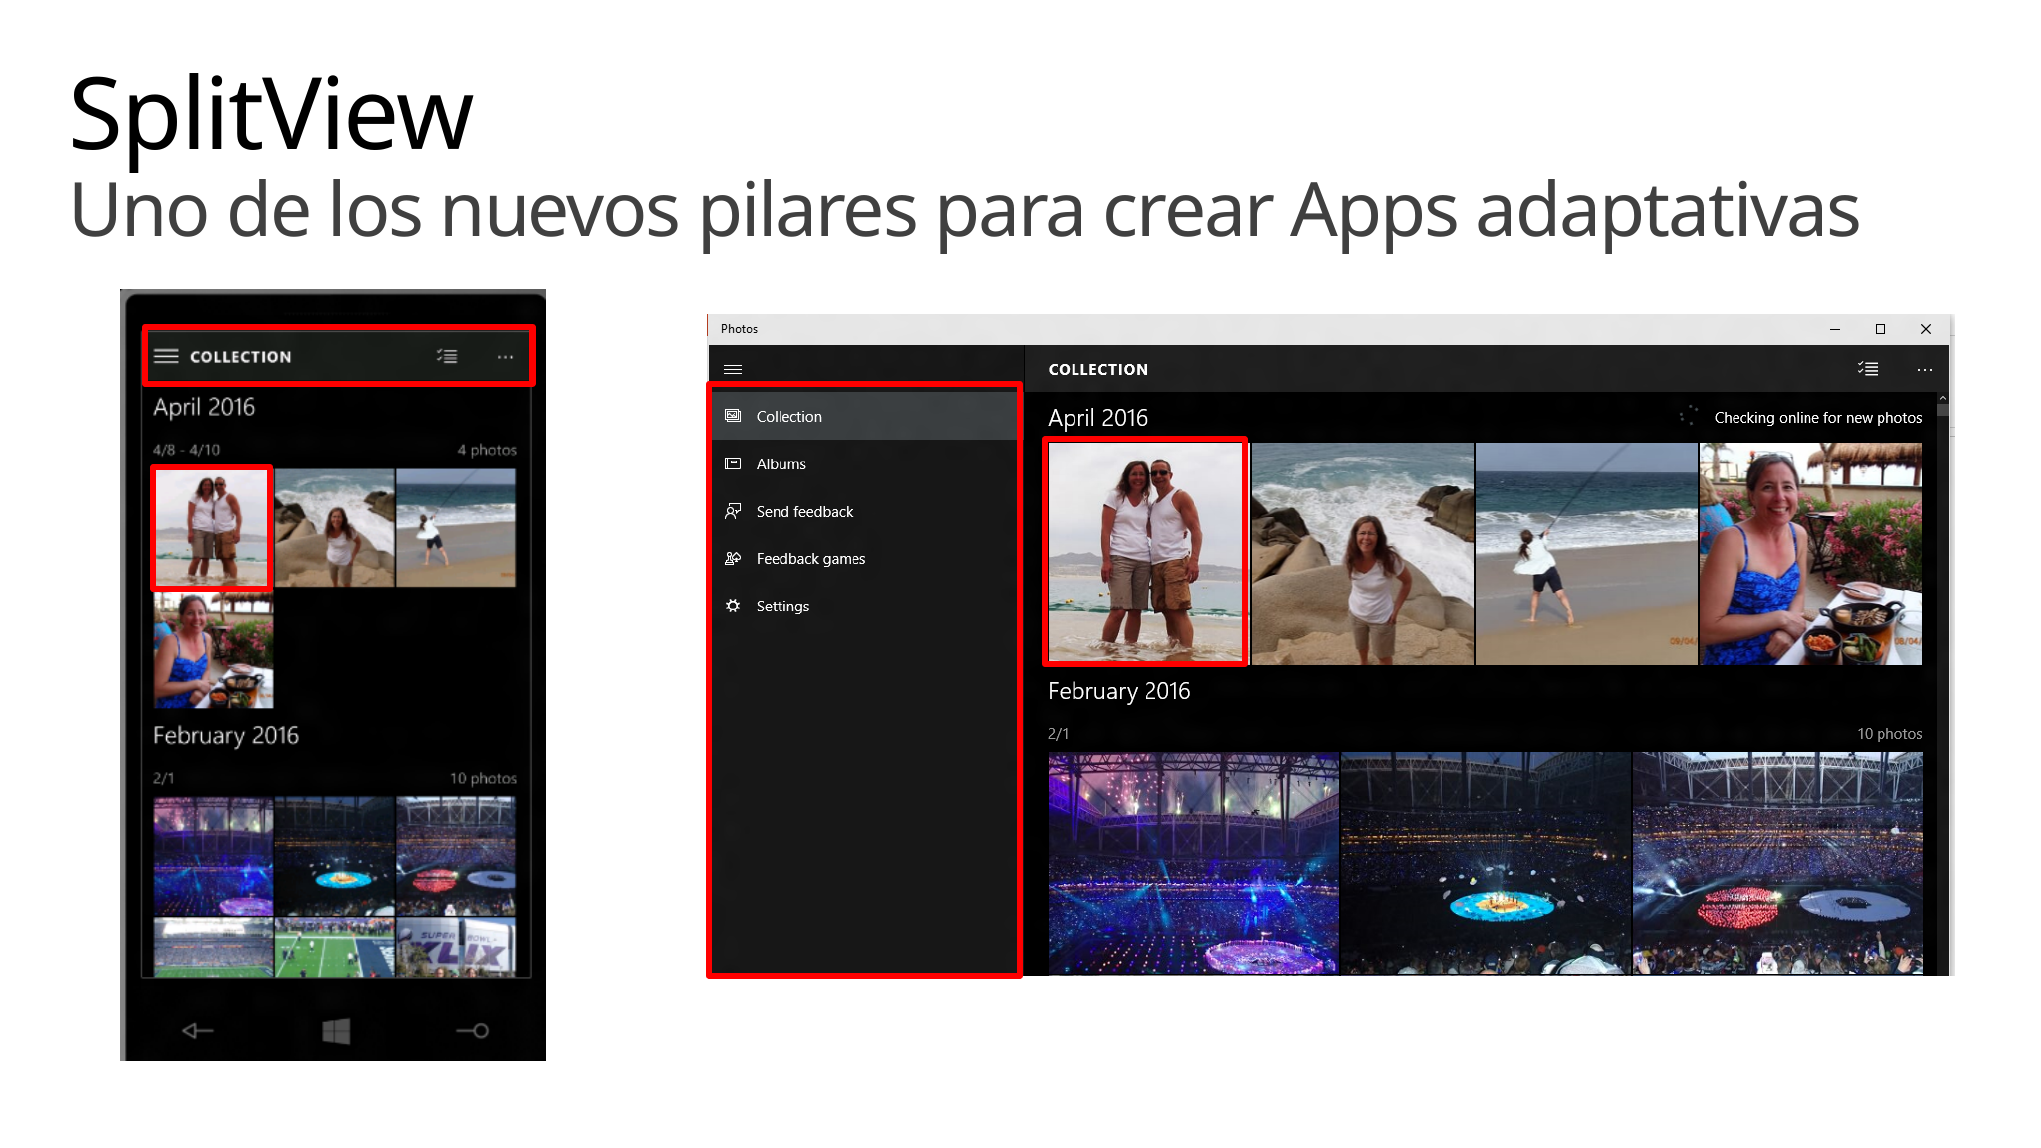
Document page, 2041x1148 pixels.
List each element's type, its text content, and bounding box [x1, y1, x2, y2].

picture [707, 313, 1956, 977]
picture [119, 288, 546, 1062]
title SplitView Uno de los nuevos pilares para crear Apps adaptativas [45, 48, 1996, 199]
